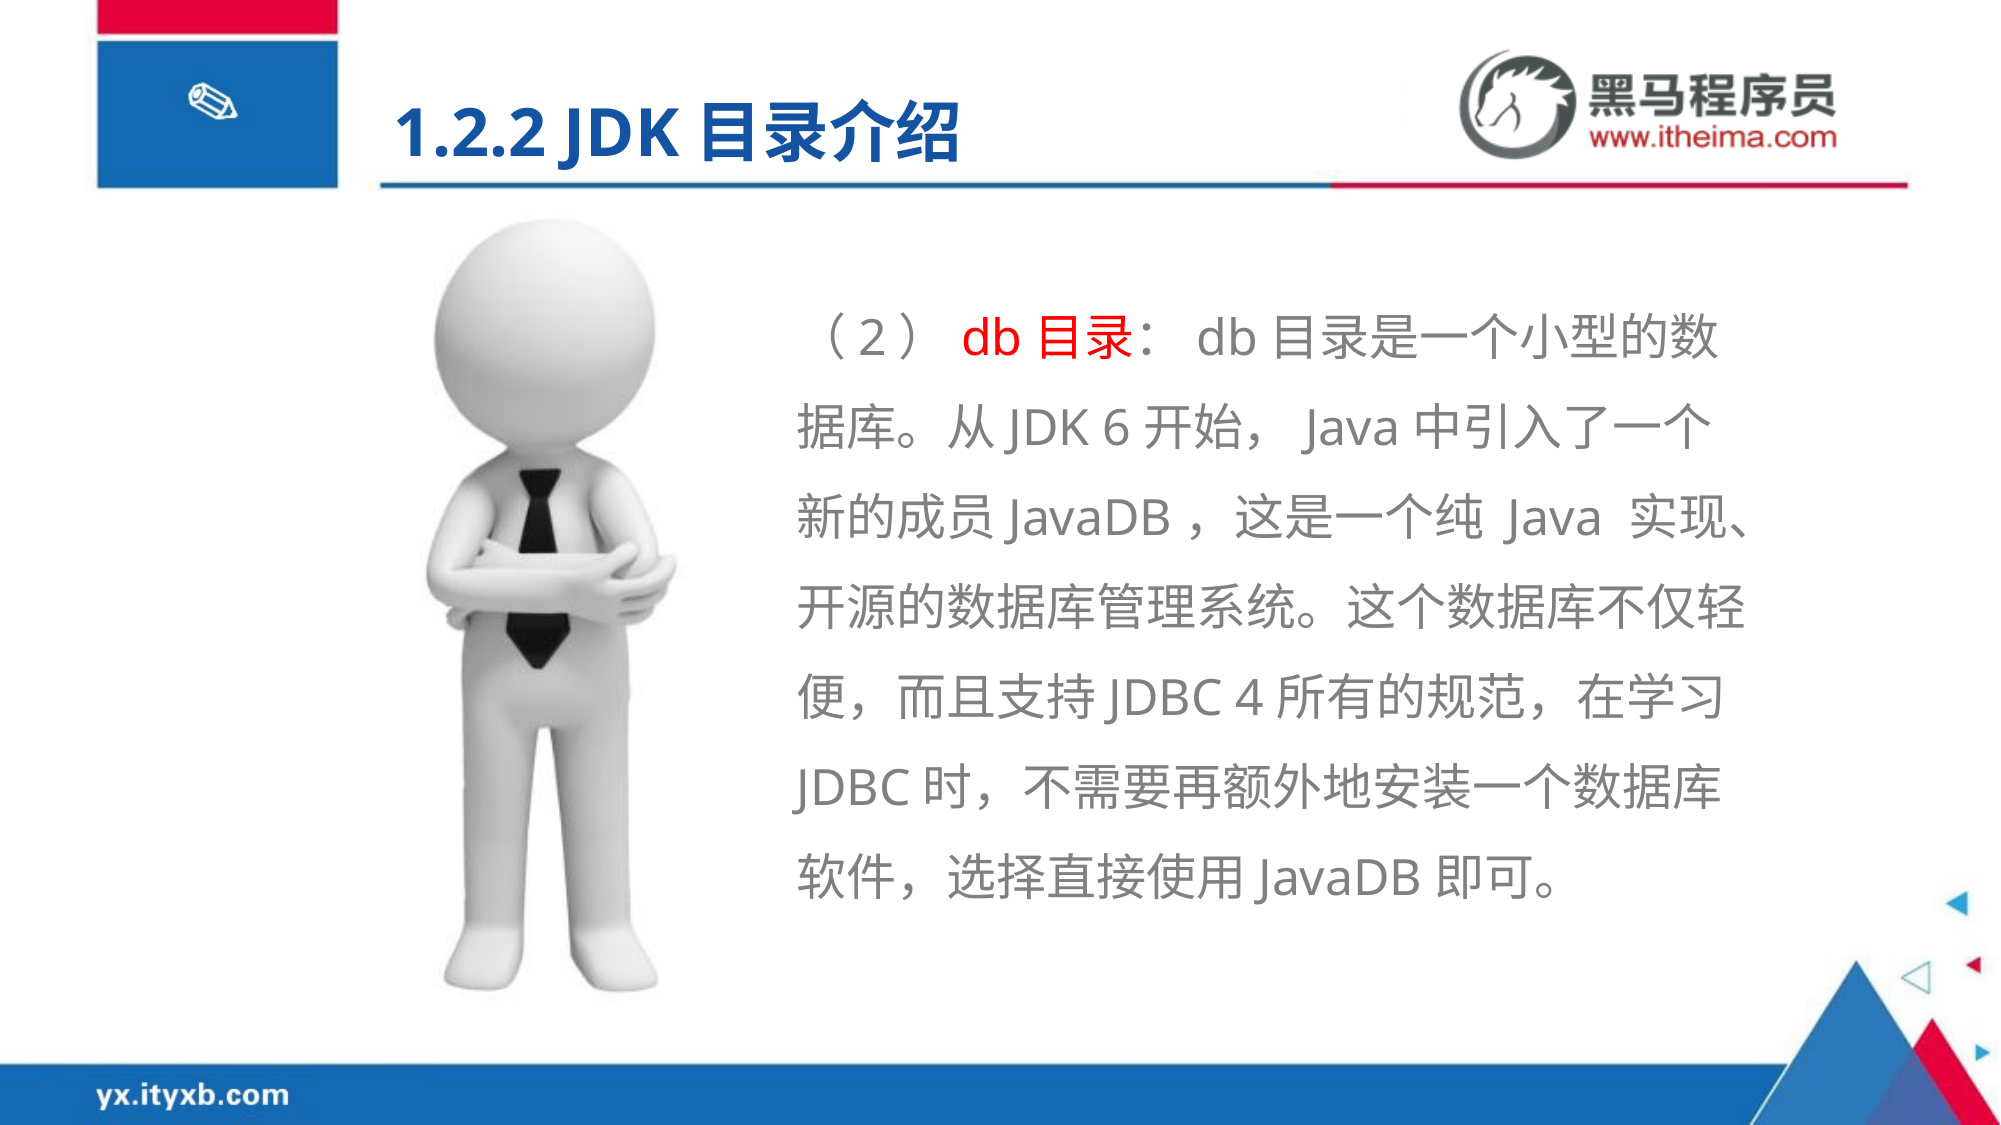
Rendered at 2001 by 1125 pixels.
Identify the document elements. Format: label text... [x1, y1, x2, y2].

picture [0, 0, 2001, 1125]
text_box 1.2.2 JDK目录介绍 [379, 82, 1139, 177]
text_box （2）db目录：db目录是一个小型的数据库。从JDK 6开始，Java中引入了一个新的成员JavaDB，这是一个纯 Java 实现、开源的数据库管理系统。这个数据库不仅轻便，而且支持JDBC 4所有的规范，在学习JDBC时，不需要再额外地安装一个数据库软件，选择直接使用JavaDB即可。 [781, 268, 1762, 930]
